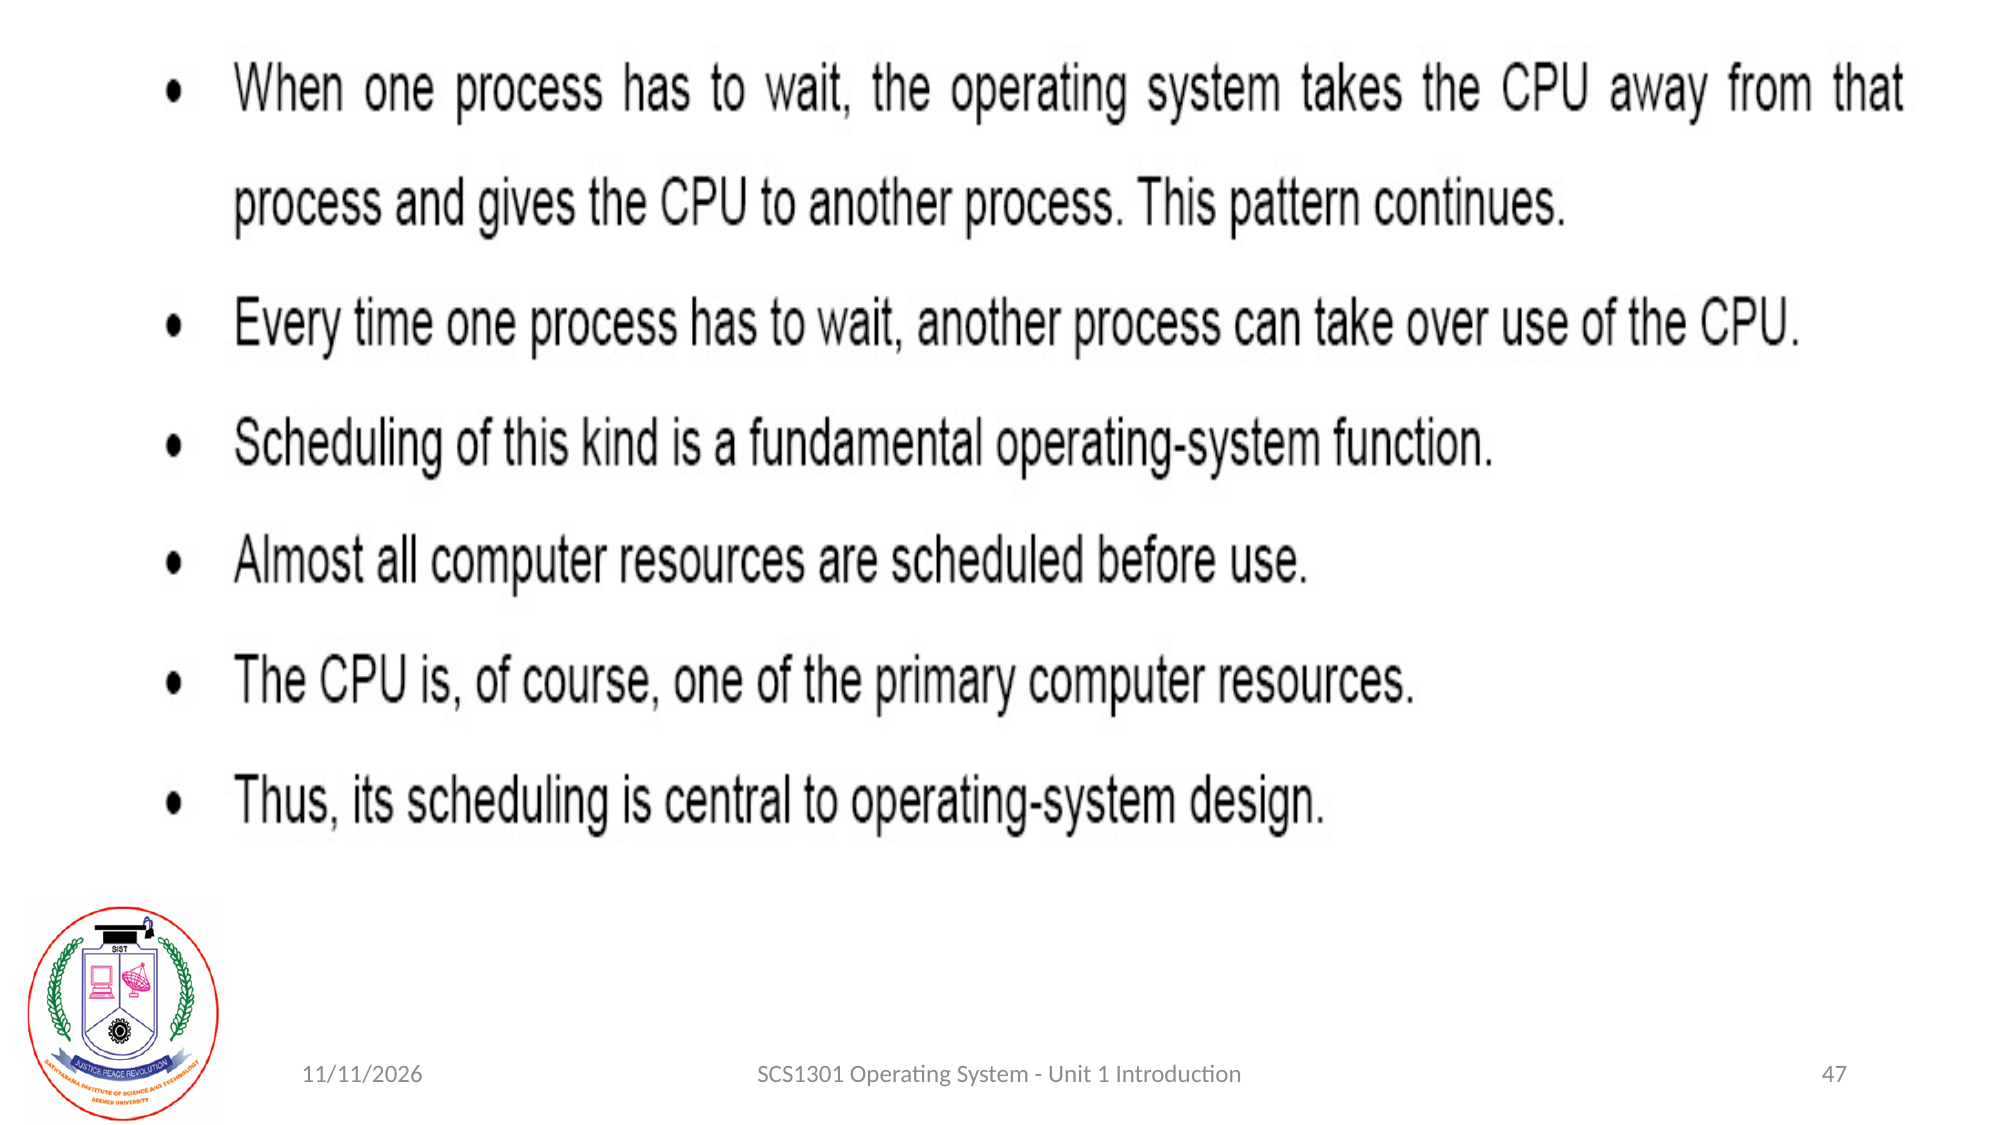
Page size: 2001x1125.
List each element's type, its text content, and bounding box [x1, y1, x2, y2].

slide_number 47 [1412, 1042, 1863, 1103]
picture [137, 43, 1932, 858]
picture [24, 902, 224, 1125]
footer SCS1301 Operating System - Unit 1 Introduction [662, 1042, 1338, 1103]
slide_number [137, 1042, 588, 1103]
